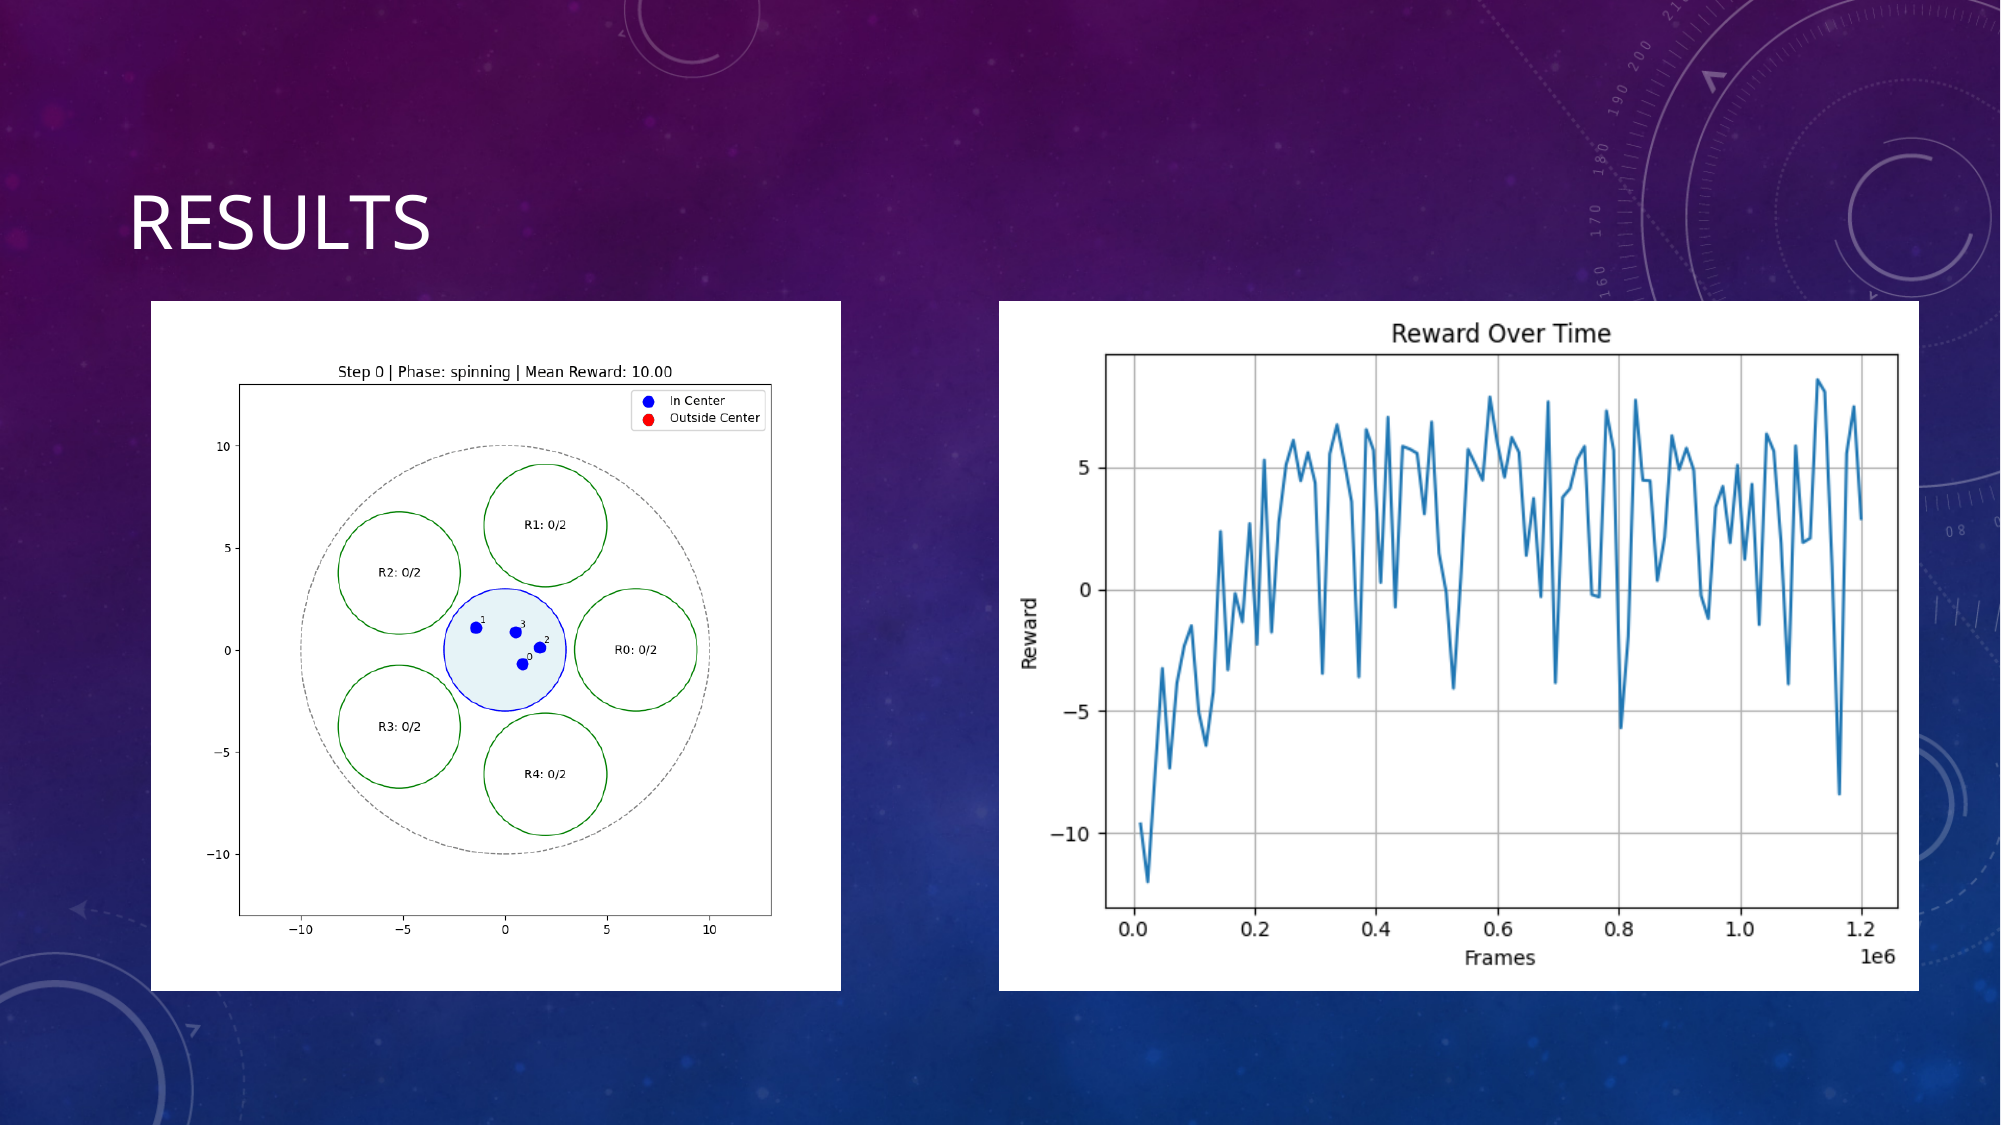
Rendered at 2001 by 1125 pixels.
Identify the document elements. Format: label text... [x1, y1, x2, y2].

picture [0, 0, 2001, 1125]
title RESULTS [112, 99, 1775, 339]
